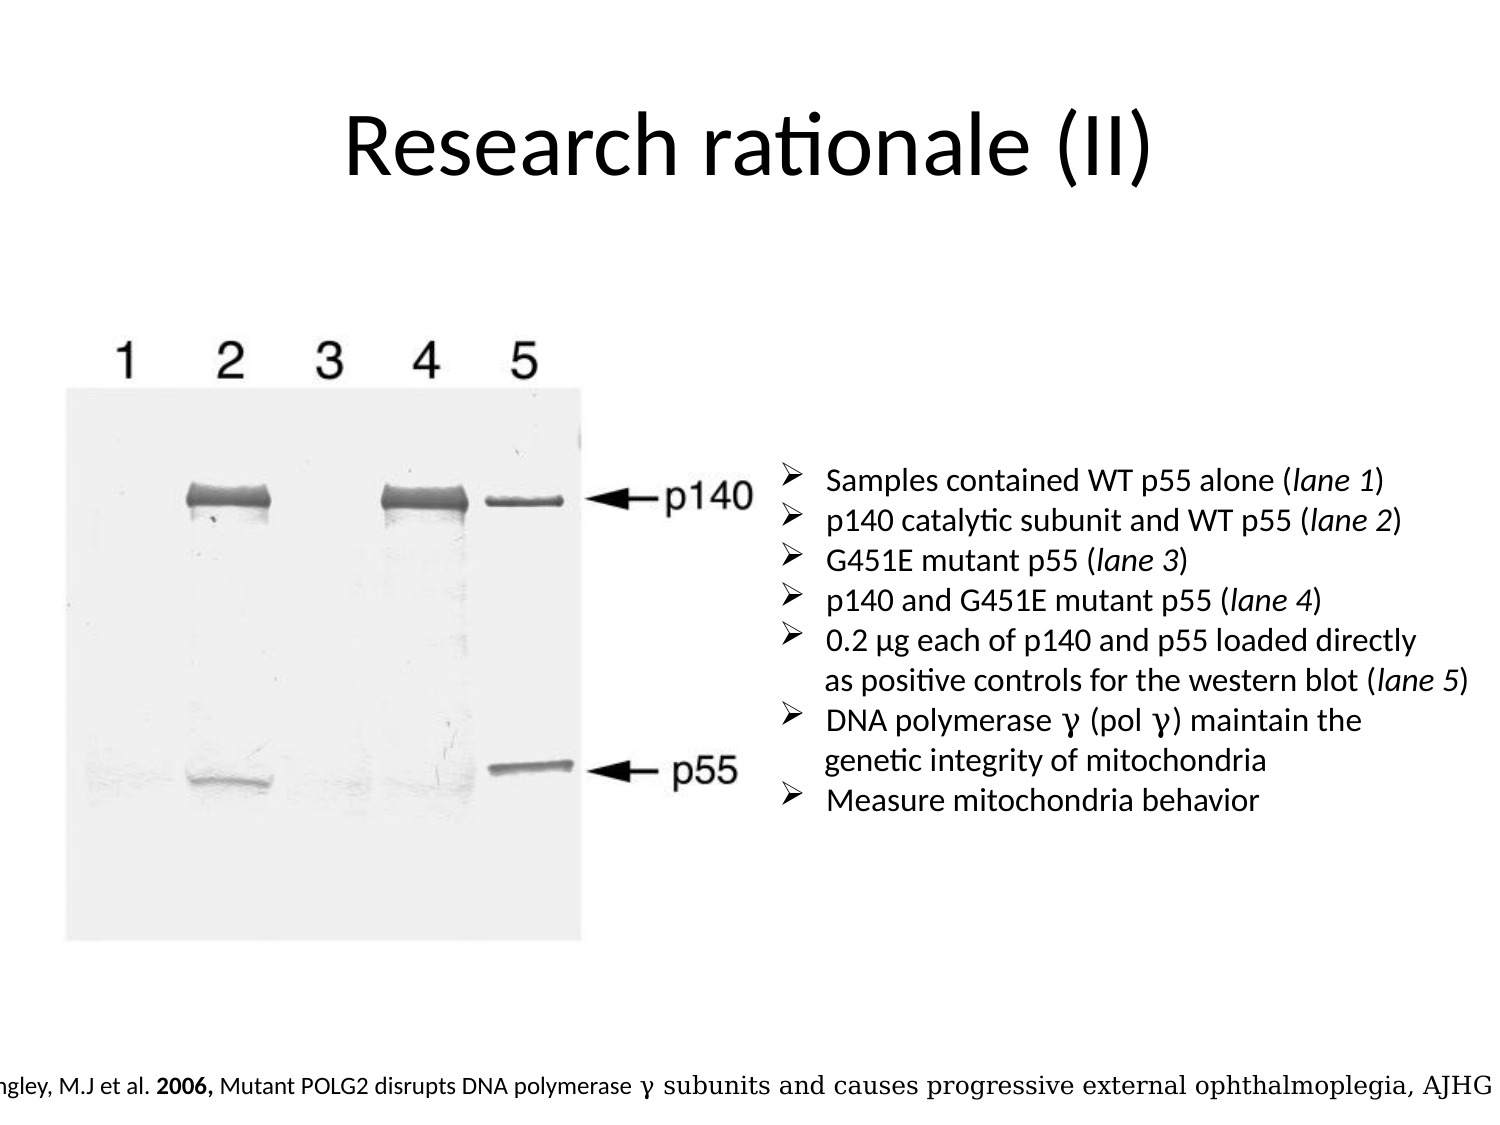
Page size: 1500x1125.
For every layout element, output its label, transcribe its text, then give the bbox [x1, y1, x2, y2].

text_box Longley, M.J et al. 2006, Mutant POLG2 disrupts DNA polymerase γ subunits and causes progressive external ophthalmoplegia, AJHG [0, 1062, 1500, 1108]
title Research rationale (II) [75, 45, 1425, 233]
text_box Samples contained WT p55 alone (lane 1) p140 catalytic subunit and WT p55 (lane 2) G451E mutant p55 (lane 3) p140 and G451E mutant p55 (lane 4) 0.2 μg each of p140 and p55 loaded directly as positive controls for the western blot (lane 5) DNA polymerase γ (pol γ) maintain the genetic integrity of mitochondria Measure mitochondria behavior [764, 451, 1484, 826]
picture [62, 335, 757, 944]
